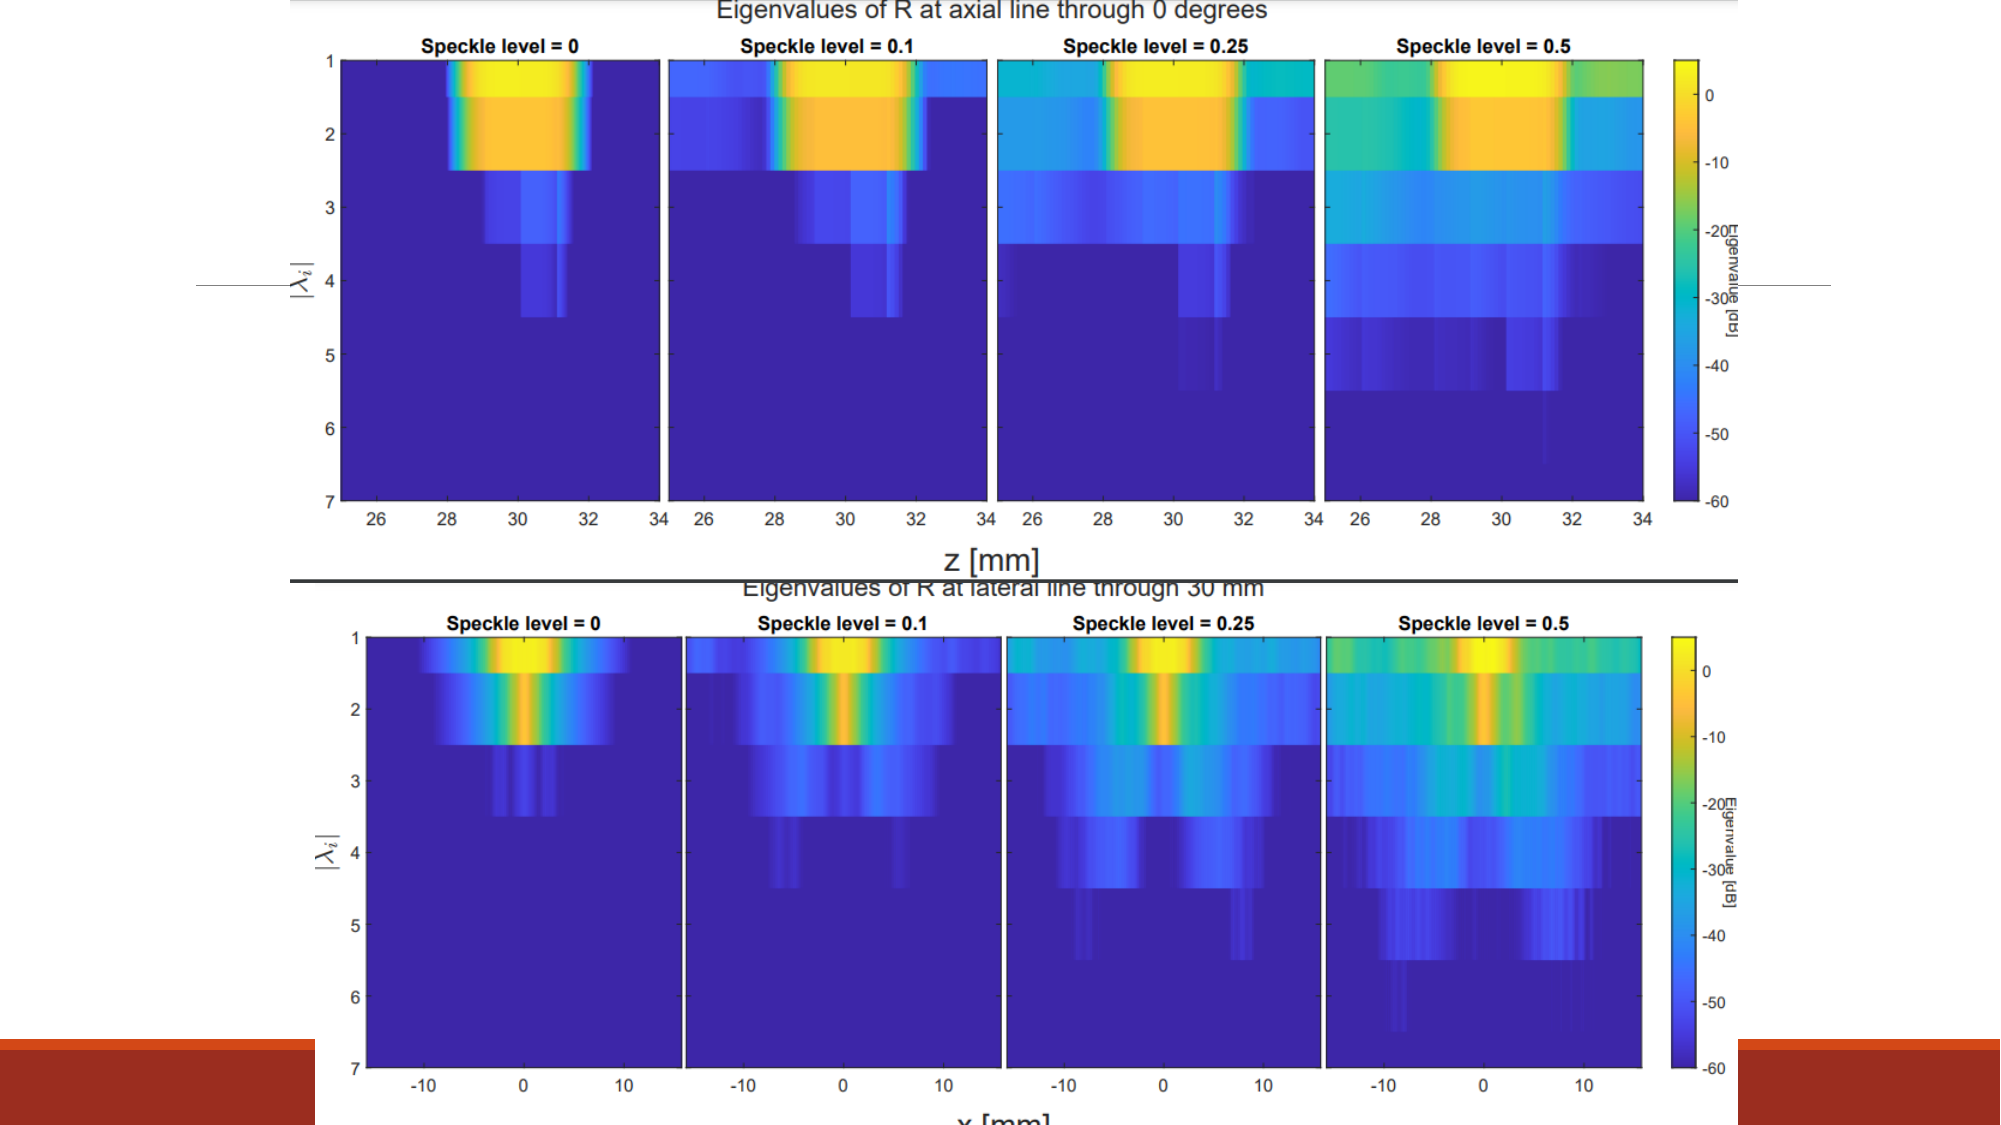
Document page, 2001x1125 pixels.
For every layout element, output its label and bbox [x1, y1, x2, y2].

list [314, 591, 1738, 1125]
picture [289, 0, 1738, 583]
